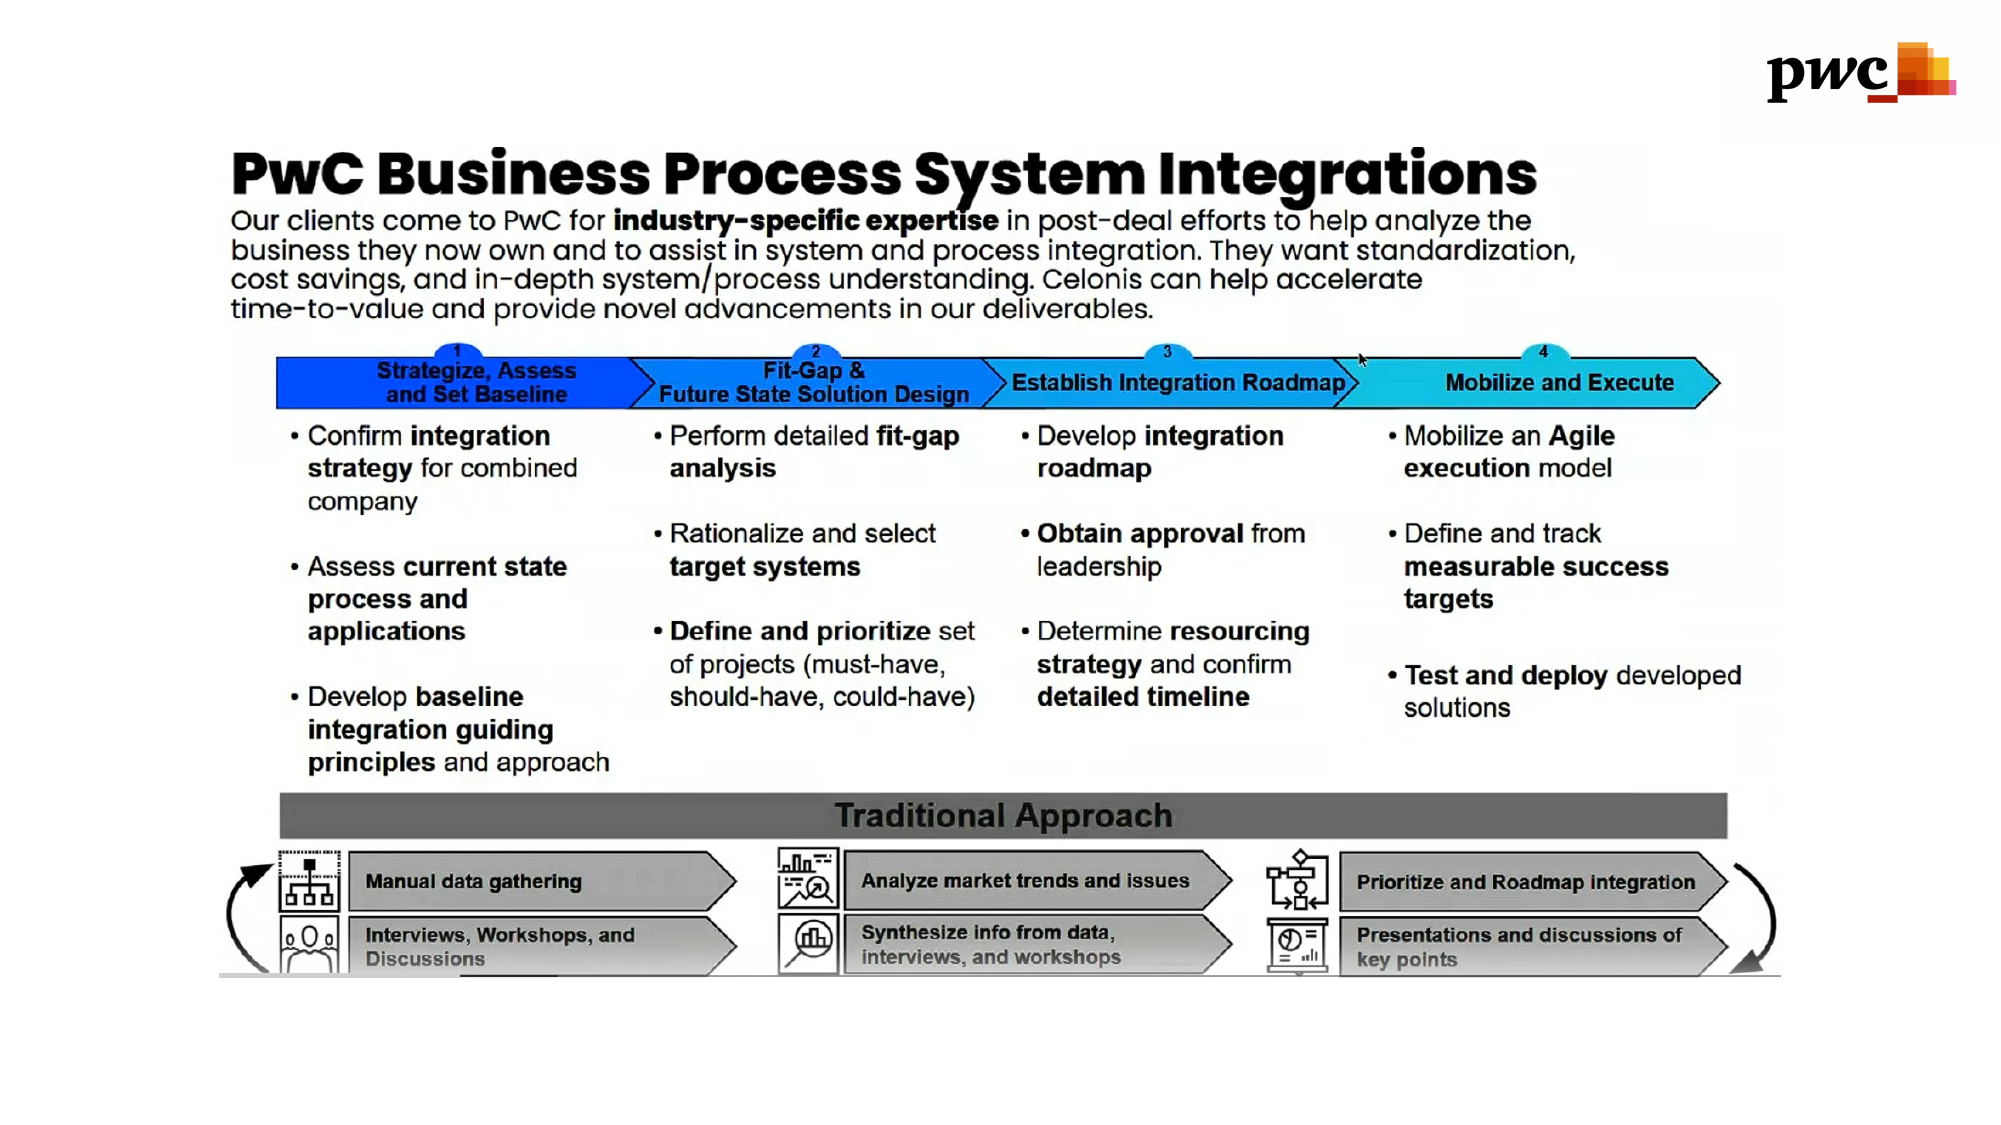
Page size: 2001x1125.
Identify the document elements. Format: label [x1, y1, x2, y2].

picture [219, 1, 2000, 978]
